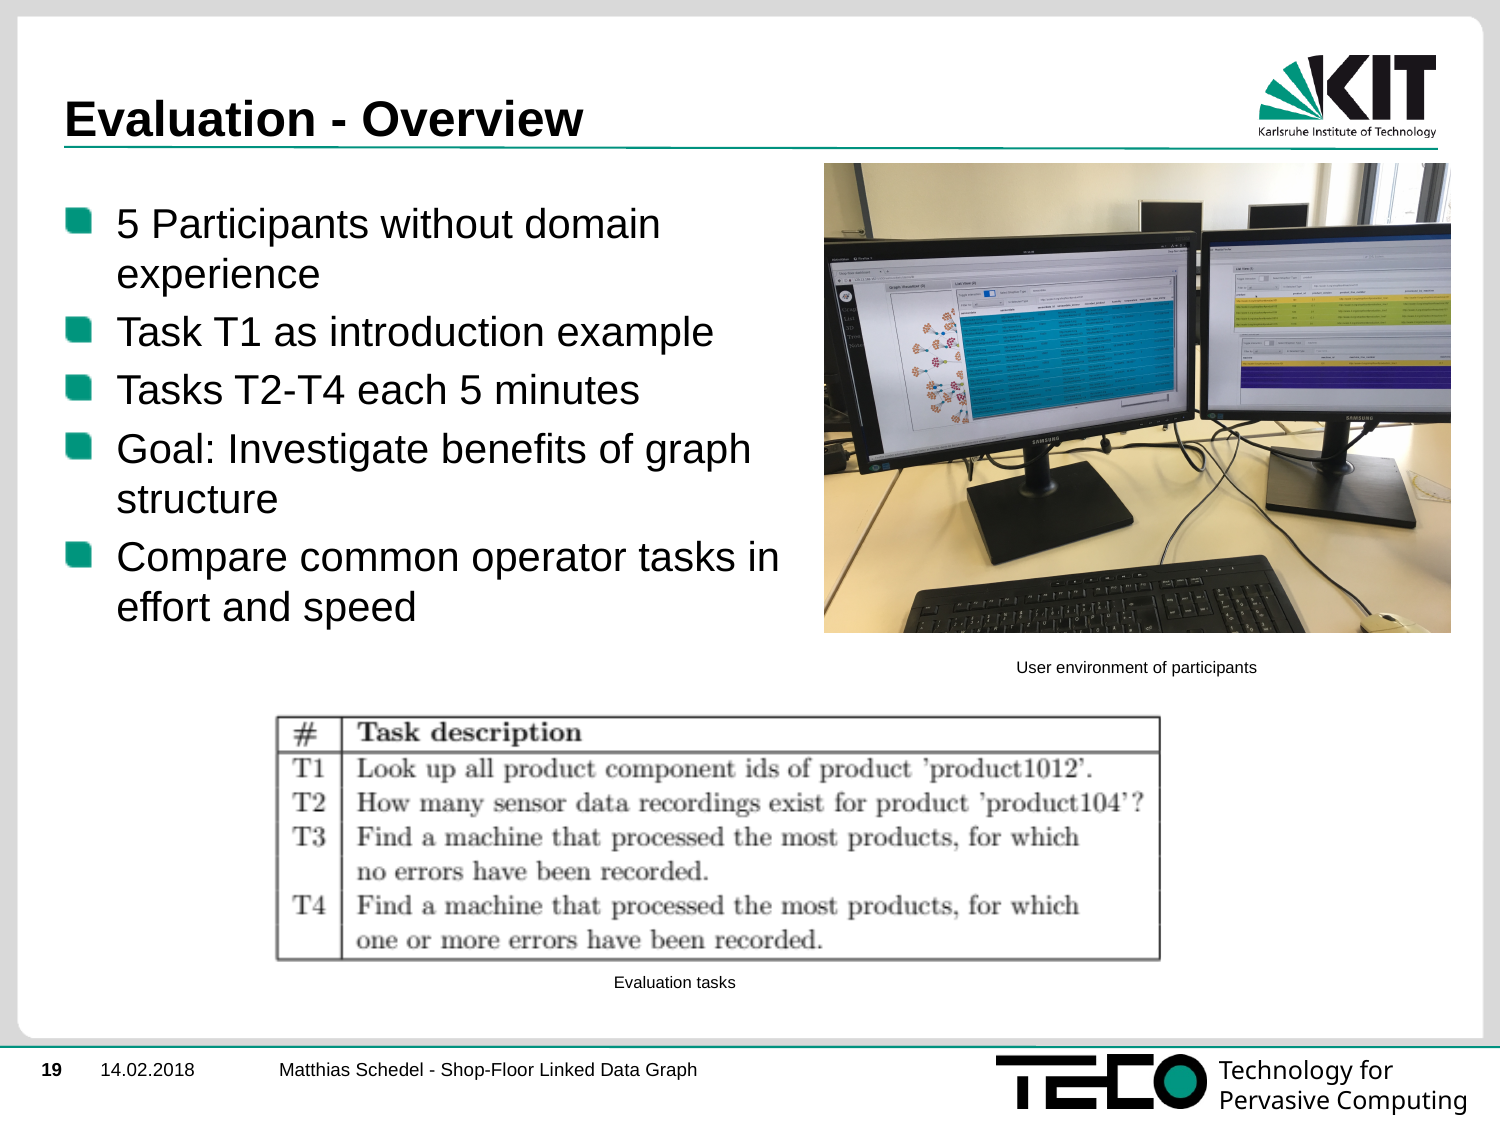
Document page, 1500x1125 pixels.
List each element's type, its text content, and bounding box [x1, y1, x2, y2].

text_box Matthias Schedel - Shop-Floor Linked Data Graph [279, 1057, 976, 1080]
list 5 Participants without domain experience Task T1 as introduction example Tasks T2-T4 each 5 minutes Goal: Investigate benefits of graph structure Compare common operator tasks in effort and speed [64, 195, 825, 710]
text_box Evaluation tasks [340, 971, 1010, 999]
slide_number 19 [40, 1056, 65, 1079]
picture [0, 0, 1500, 1046]
title Evaluation - Overview [63, 54, 1199, 148]
text_box User environment of participants [802, 649, 1472, 685]
picture [996, 1054, 1207, 1109]
